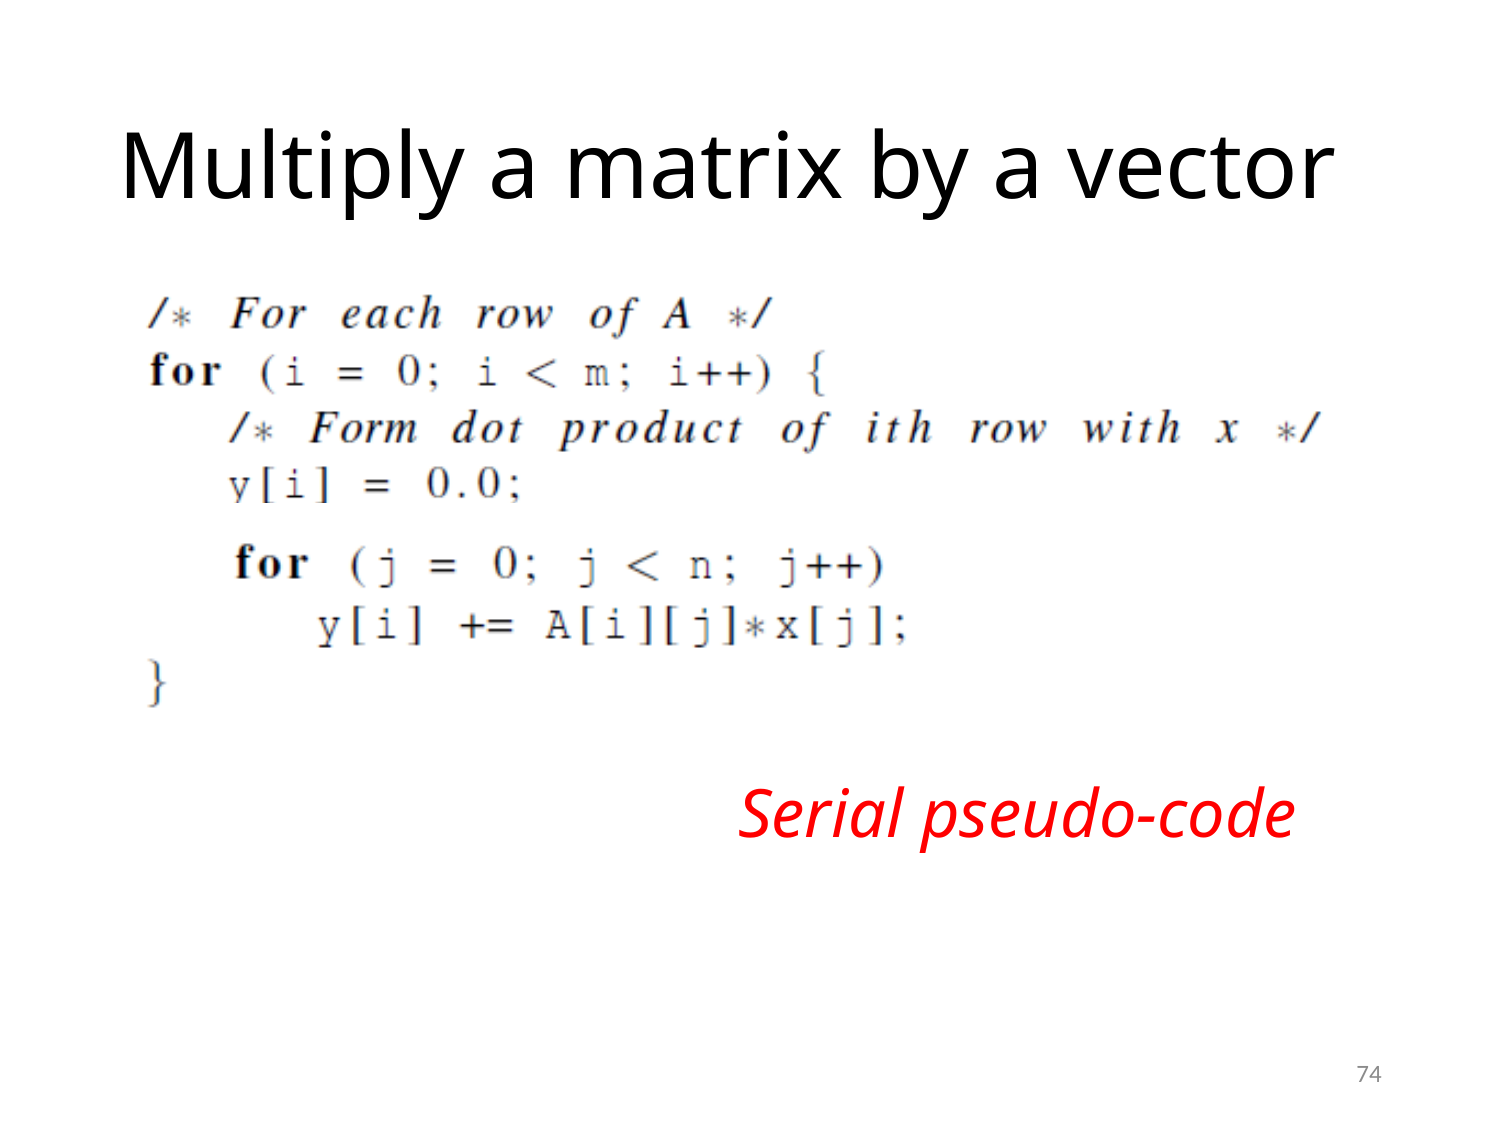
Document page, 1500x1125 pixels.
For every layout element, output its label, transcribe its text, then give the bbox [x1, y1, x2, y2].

title Multiply a matrix by a vector [103, 59, 1397, 278]
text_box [123, 278, 1367, 717]
text_box Serial pseudo-code [723, 763, 1313, 858]
slide_number 74 [1059, 1042, 1397, 1103]
